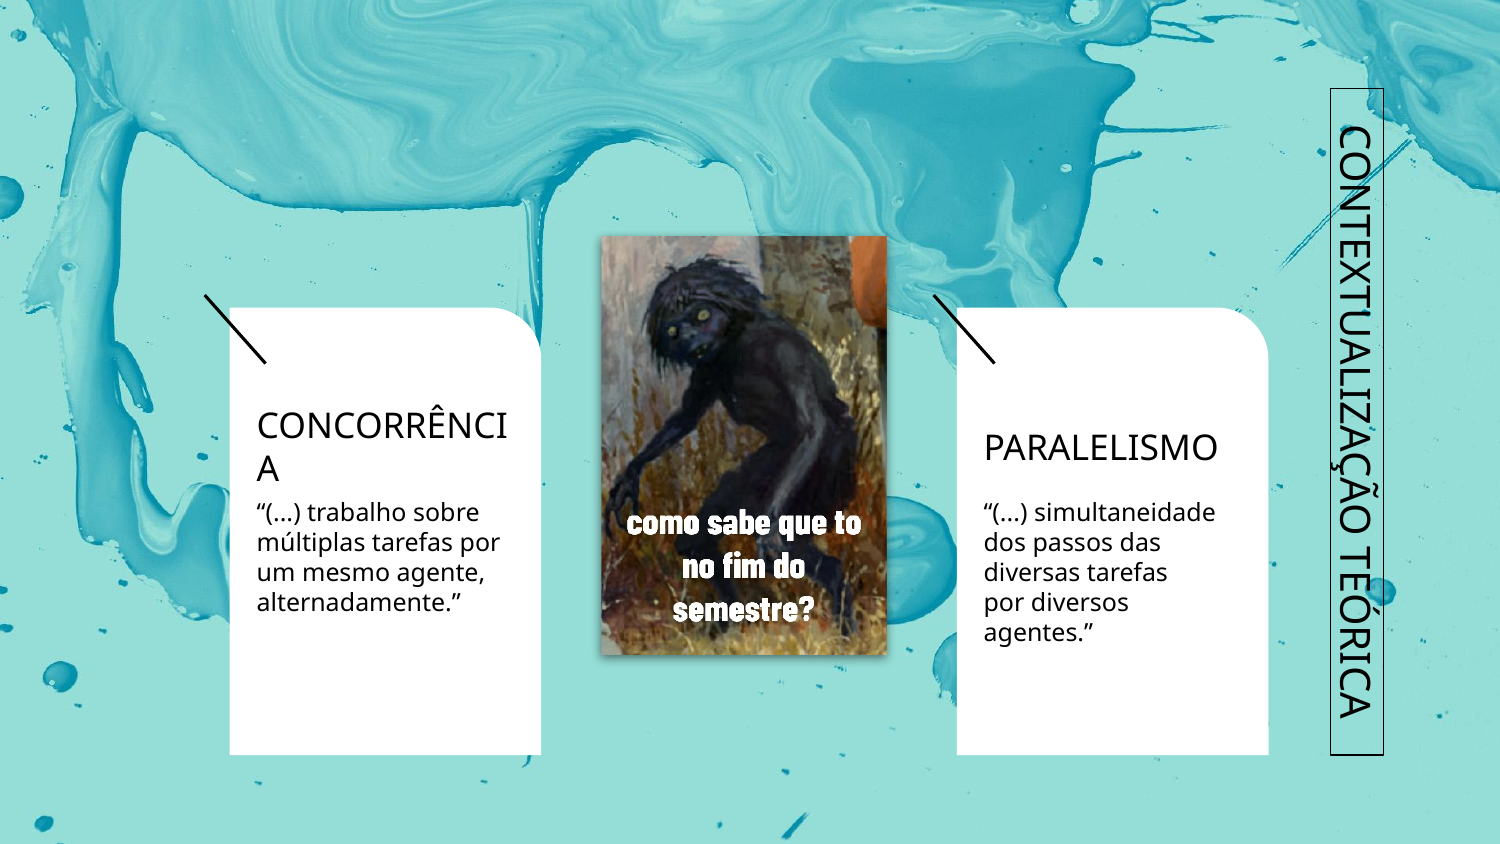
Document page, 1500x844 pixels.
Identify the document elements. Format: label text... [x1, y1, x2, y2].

text_box [956, 307, 1269, 756]
text_box [229, 307, 542, 756]
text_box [204, 294, 266, 364]
subtitle PARALELISMO [968, 423, 1256, 469]
subtitle “(...) simultaneidade dos passos das diversas tarefas por diversos agentes.” [968, 481, 1256, 648]
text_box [933, 294, 995, 364]
picture [0, 0, 1500, 844]
subtitle CONCORRÊNCIA [241, 423, 526, 469]
subtitle “(...) trabalho sobre múltiplas tarefas por um mesmo agente, alternadamente.” [241, 481, 526, 648]
title CONTEXTUALIZAÇÃO TEÓRICA [1330, 88, 1384, 756]
